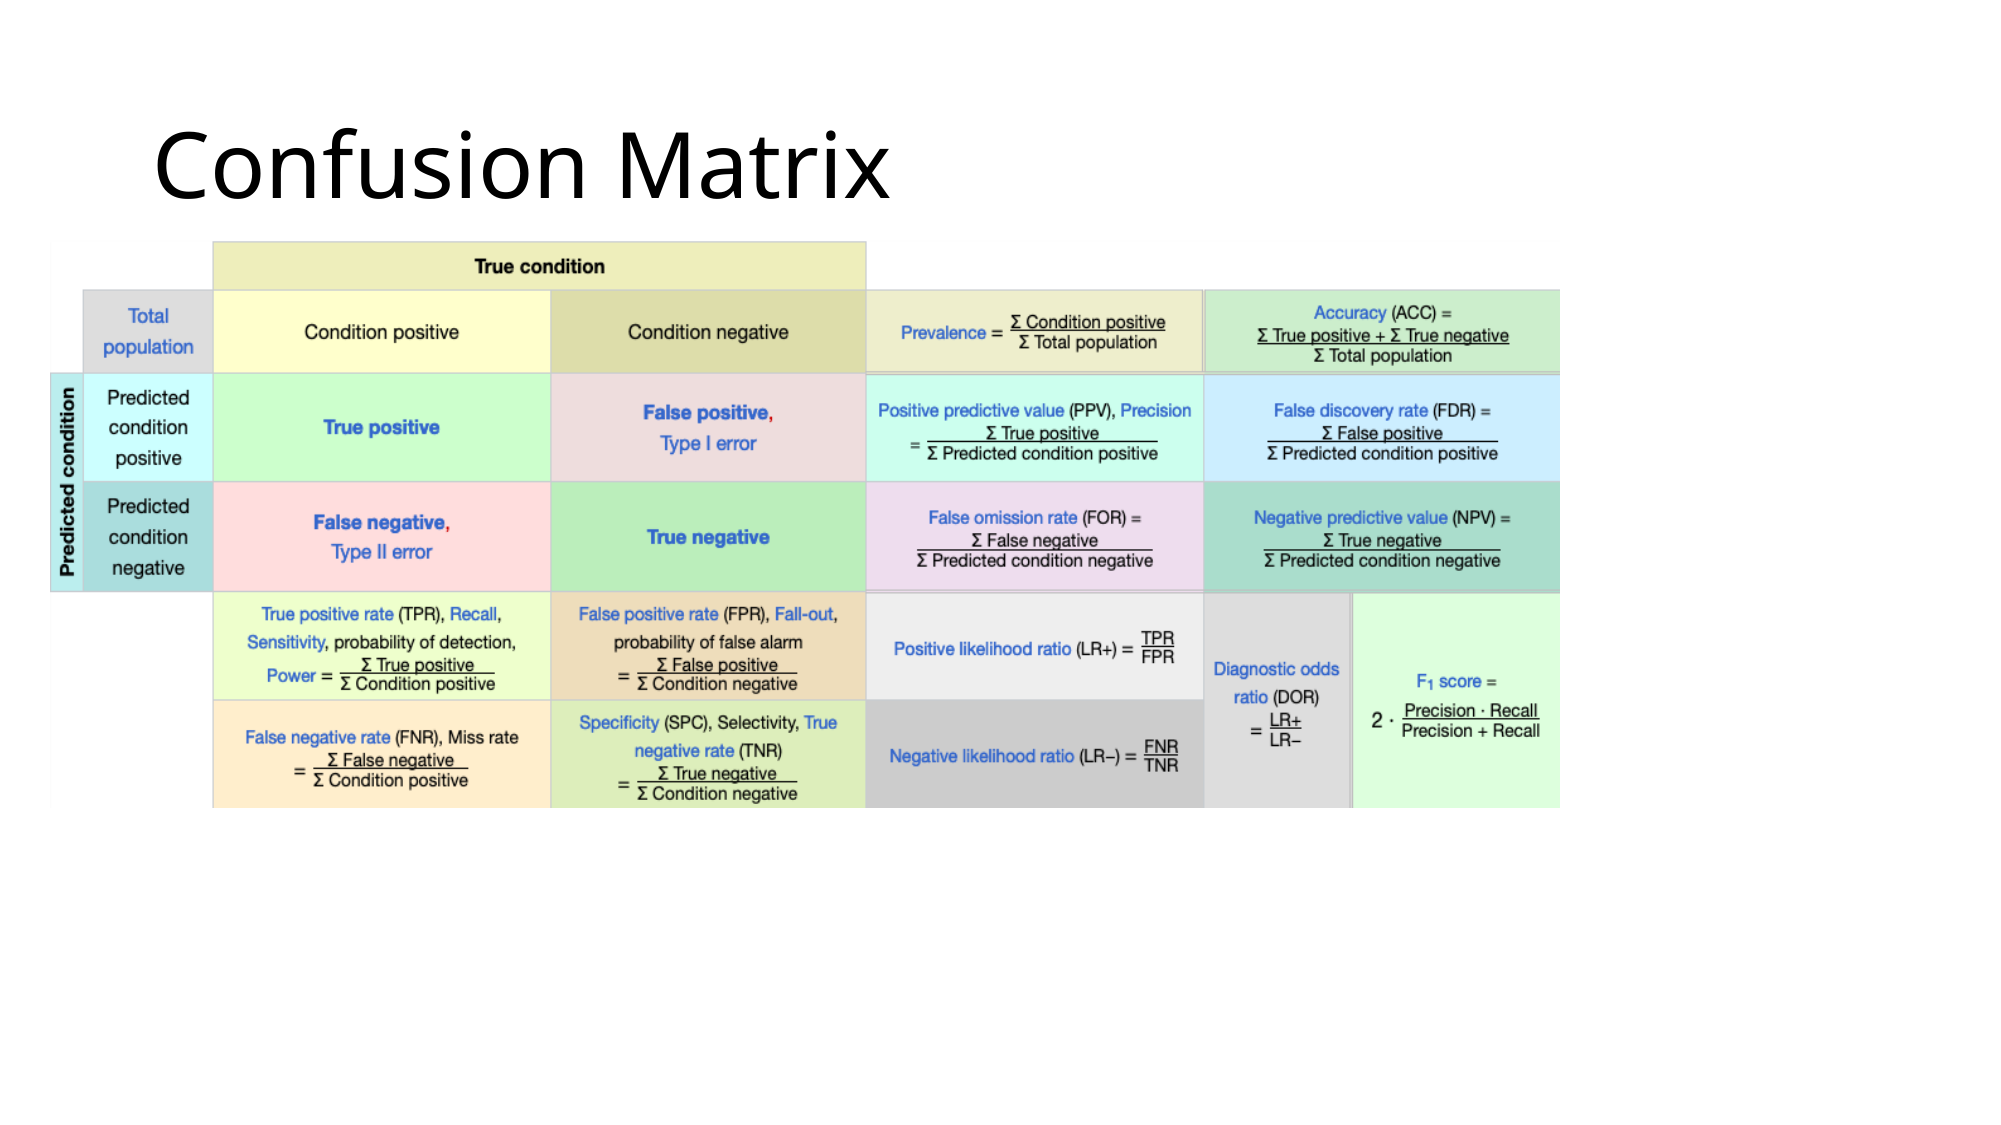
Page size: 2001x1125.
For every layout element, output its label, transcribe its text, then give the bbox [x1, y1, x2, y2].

picture [50, 240, 1560, 808]
title Confusion Matrix [137, 59, 1863, 278]
